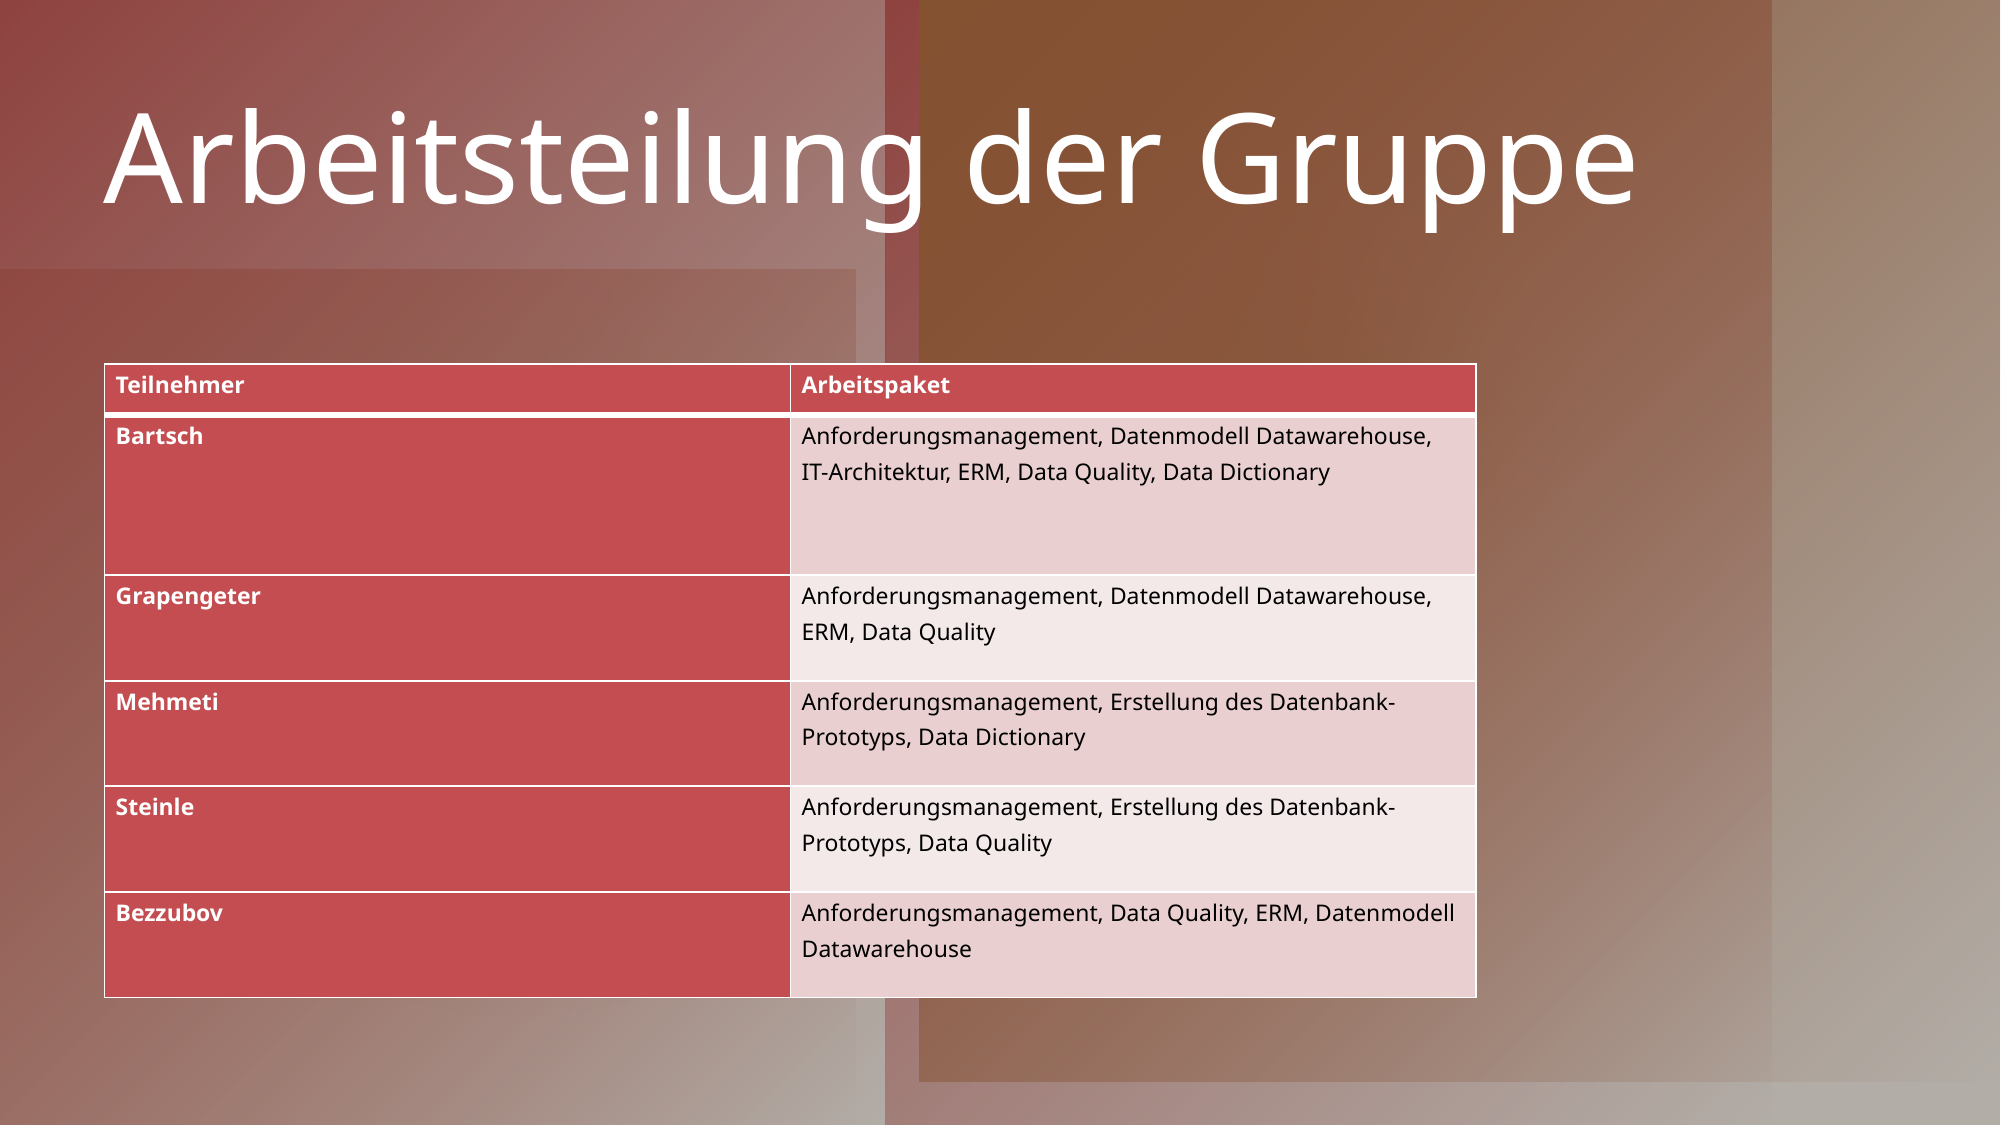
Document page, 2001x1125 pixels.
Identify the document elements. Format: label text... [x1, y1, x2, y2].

table_cell Anforderungsmanagement, Datenmodell Datawarehouse, IT-Architektur, ERM, Data Quality, Data Dictionary [791, 418, 1475, 574]
table_header Arbeitspaket [791, 386, 1475, 412]
table_cell Mehmeti [105, 682, 790, 785]
table_header Teilnehmer [105, 386, 790, 412]
table_cell Anforderungsmanagement, Erstellung des Datenbank-Prototyps, Data Dictionary [791, 682, 1475, 785]
table_cell Steinle [105, 787, 790, 891]
table_cell Anforderungsmanagement, Data Quality, ERM, Datenmodell Datawarehouse [791, 893, 1475, 997]
table_cell Bartsch [105, 418, 790, 574]
table_cell Bezzubov [105, 893, 790, 997]
title Arbeitsteilung der Gruppe [88, 88, 1910, 386]
table_cell Anforderungsmanagement, Datenmodell Datawarehouse, ERM, Data Quality [791, 576, 1475, 680]
table_cell Grapengeter [105, 576, 790, 680]
table_cell Anforderungsmanagement, Erstellung des Datenbank-Prototyps, Data Quality [791, 787, 1475, 891]
